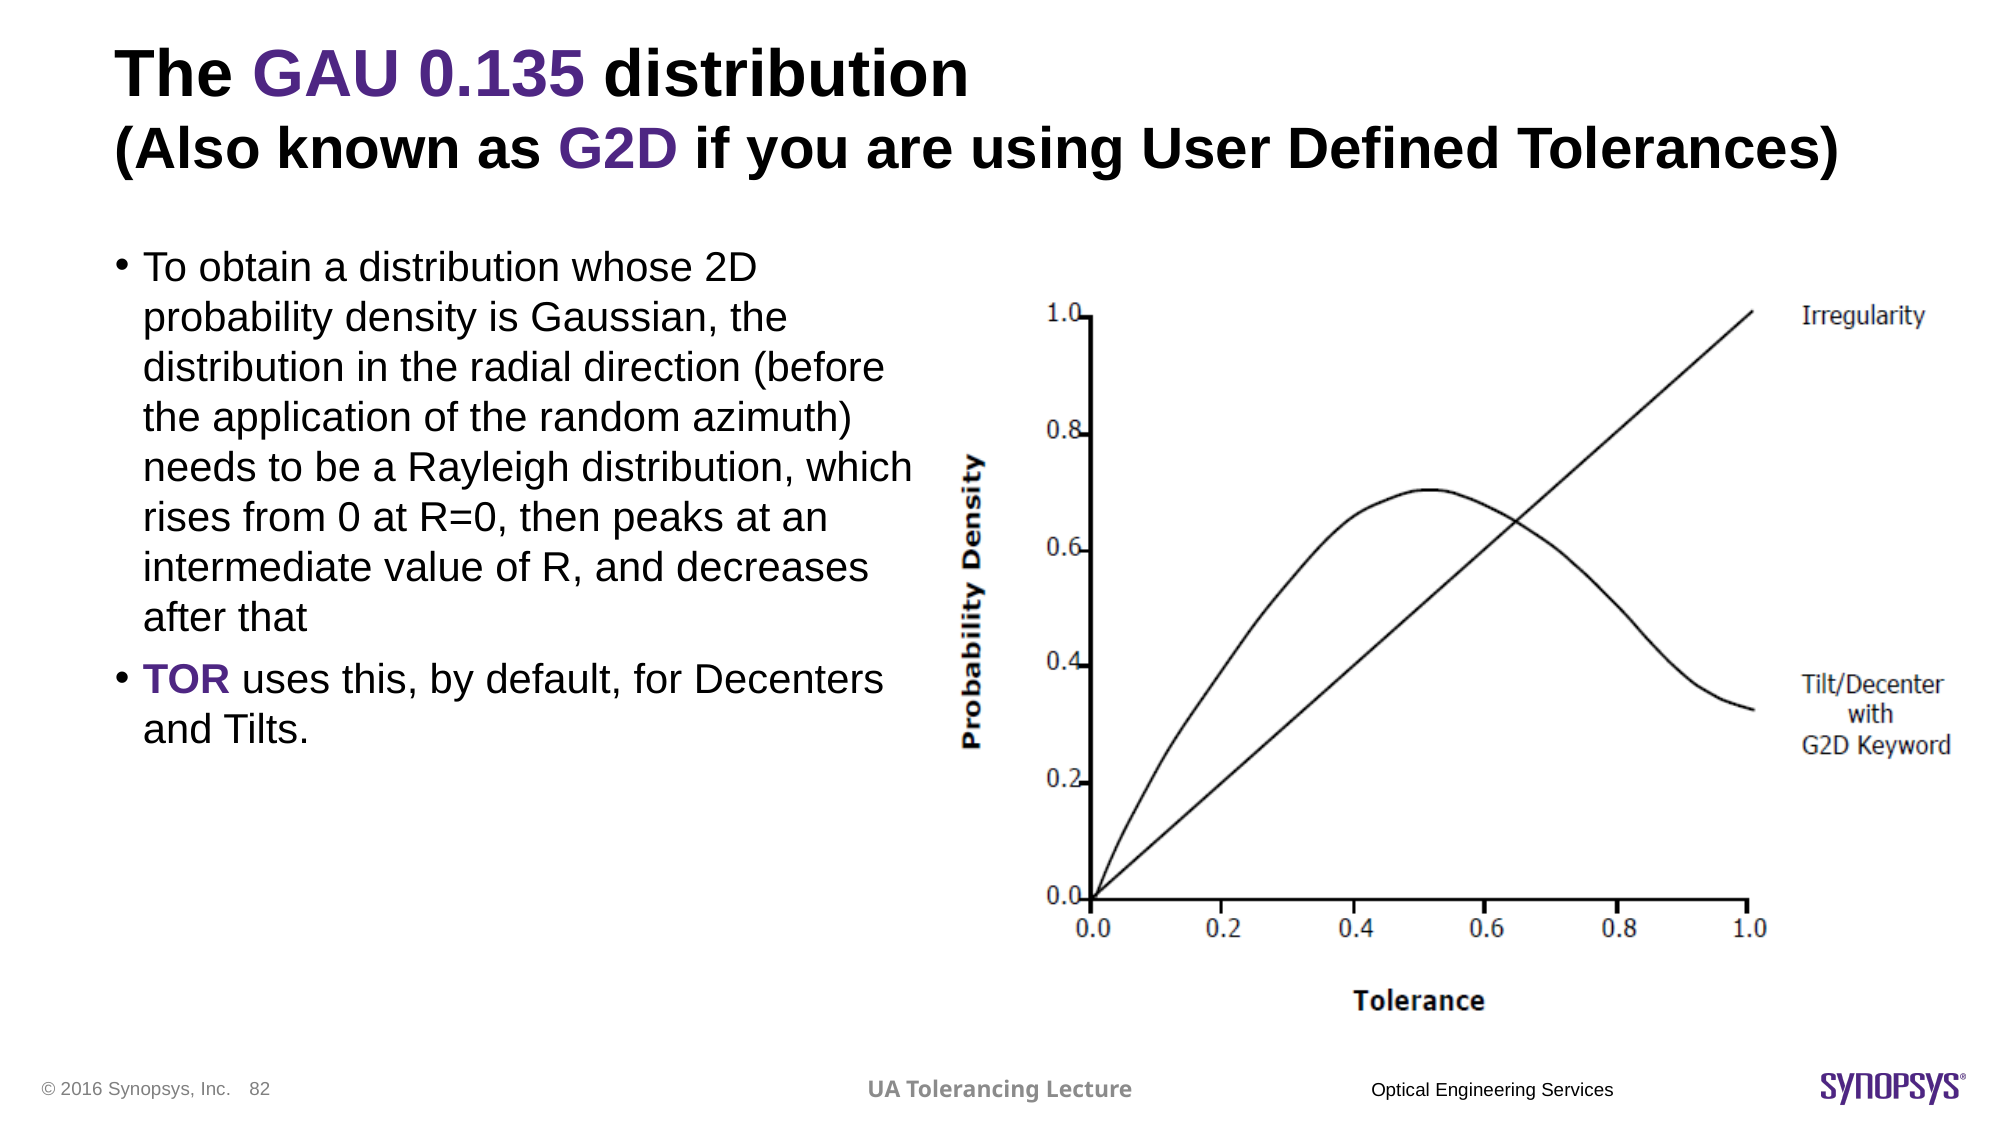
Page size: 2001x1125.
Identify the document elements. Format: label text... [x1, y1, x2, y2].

picture [935, 268, 1970, 1028]
picture [1821, 1073, 1966, 1109]
footer UA Tolerancing Lecture [673, 1057, 1327, 1118]
title The GAU 0.135 distribution (Also known as G2D if you are using User Defined Tolerances) [99, 11, 2000, 199]
list To obtain a distribution whose 2D probability density is Gaussian, the distribution in the radial direction (before the application of the random azimuth) needs to be a Rayleigh distribution, which rises from 0 at R=0, then peaks at an intermediate value of R, and decreases after that TOR uses this, by default, for Decenters and Tilts. [99, 232, 955, 1028]
